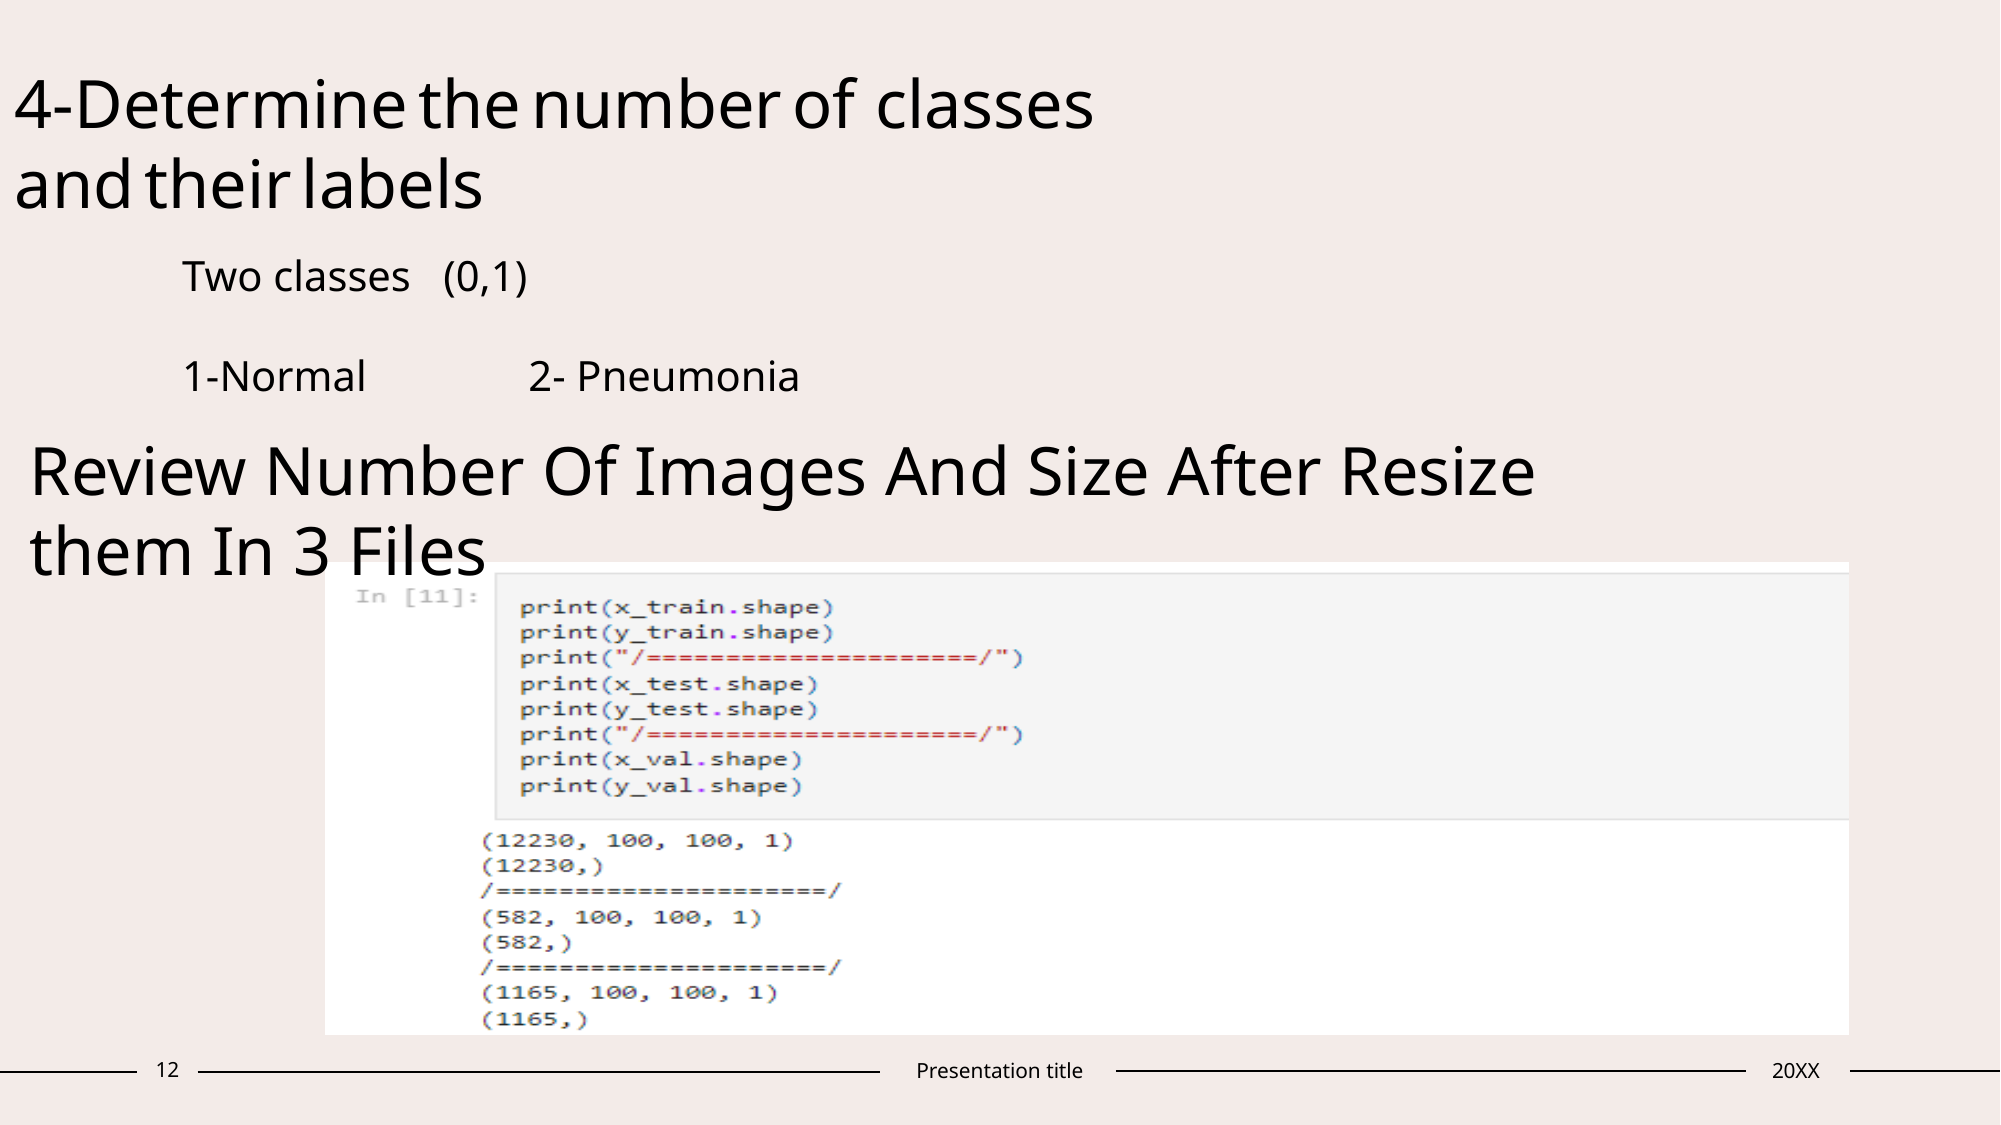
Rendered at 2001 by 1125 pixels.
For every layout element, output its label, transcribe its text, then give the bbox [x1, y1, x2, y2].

slide_number 20XX [1743, 1050, 1849, 1091]
text_box Review Number Of Images And Size After Resize them In 3 Files [15, 421, 1609, 597]
text_box Two classes (0,1) 1-Normal 2- Pneumonia [167, 242, 925, 407]
text_box 4-Determine the number of classes and their labels [0, 54, 1220, 230]
footer Presentation title [879, 1050, 1120, 1091]
slide_number 12 [137, 1050, 198, 1091]
picture [325, 562, 1849, 1035]
